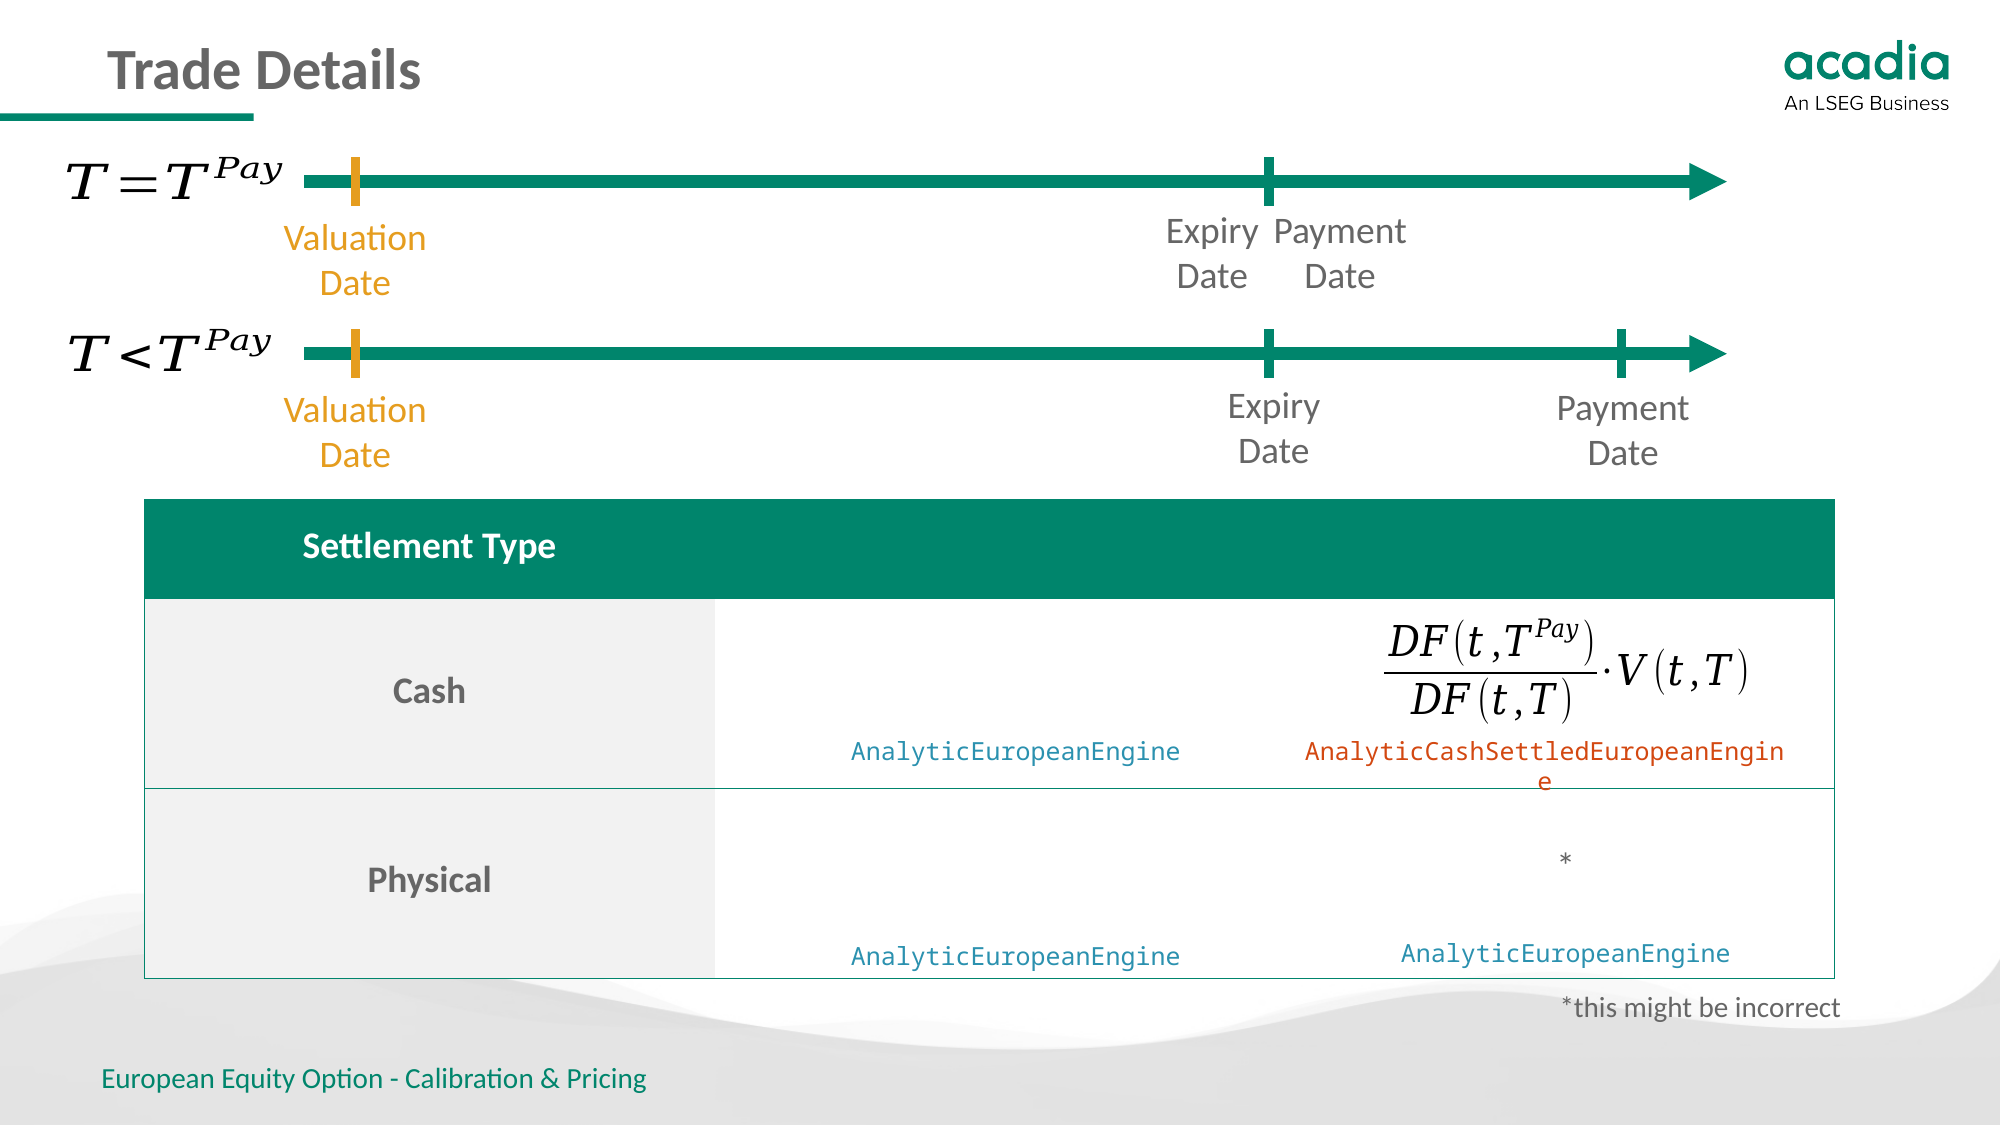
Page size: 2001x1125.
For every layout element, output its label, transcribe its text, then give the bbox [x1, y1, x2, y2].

text_box AnalyticCashSettledEuropeanEngine [1287, 728, 1803, 803]
list European Equity Option - Calibration & Pricing [86, 1055, 693, 1108]
text_box Valuation Date [251, 205, 459, 311]
title Trade Details [92, 6, 1606, 110]
text_box Expiry Date [1132, 198, 1293, 304]
text_box *this might be incorrect [1544, 980, 1940, 1031]
text_box Expiry Date [1194, 373, 1354, 479]
text_box Payment Date [1519, 375, 1727, 481]
picture [1775, 32, 1958, 118]
text_box AnalyticEuropeanEngine [758, 933, 1274, 978]
text_box Payment Date [1236, 198, 1444, 303]
text_box Valuation Date [251, 377, 459, 483]
text_box AnalyticEuropeanEngine [758, 728, 1274, 773]
text_box AnalyticEuropeanEngine [1308, 929, 1824, 975]
